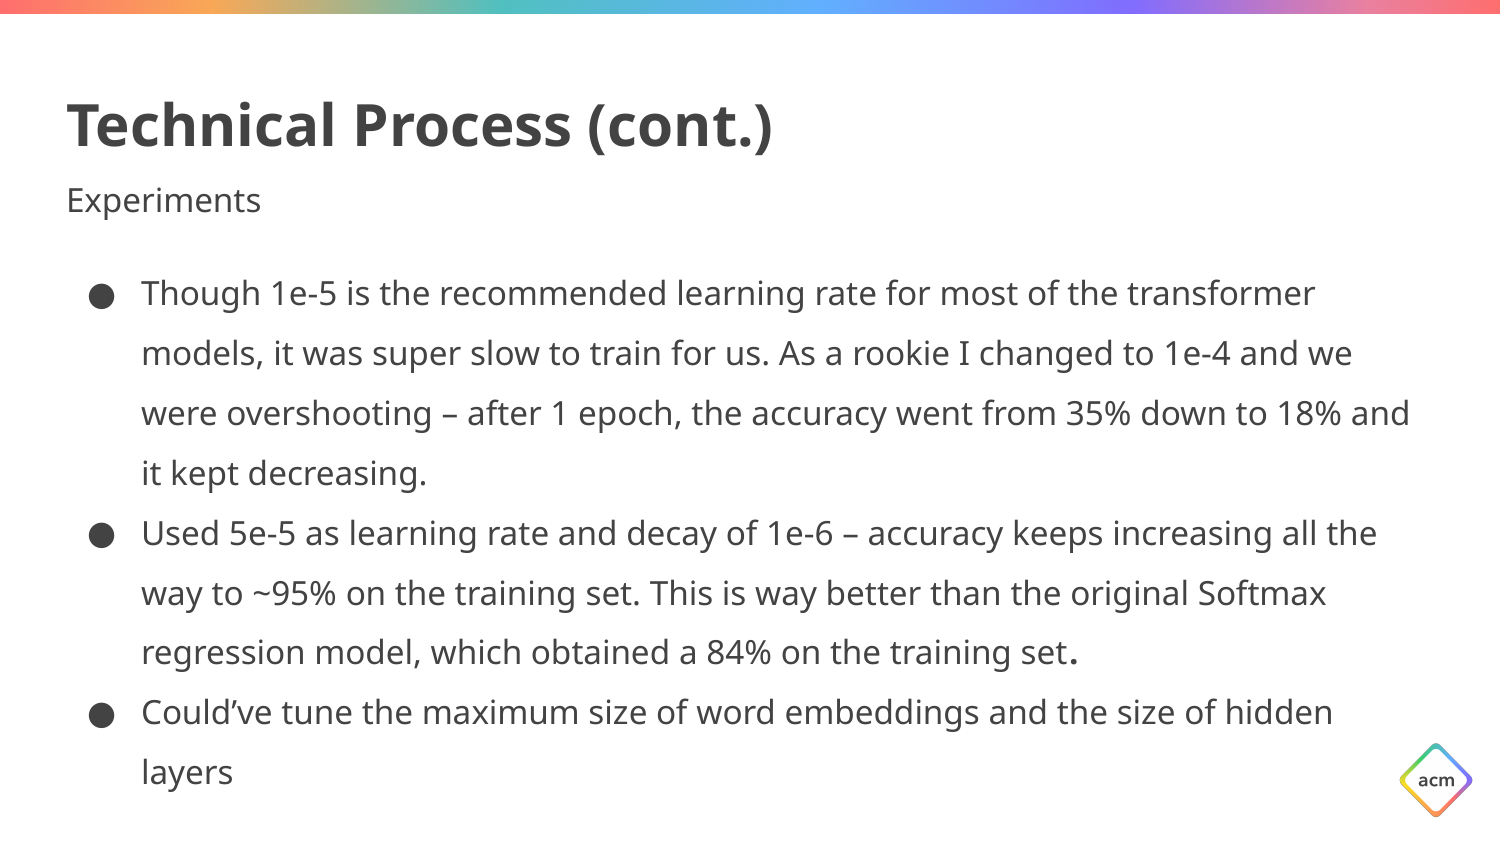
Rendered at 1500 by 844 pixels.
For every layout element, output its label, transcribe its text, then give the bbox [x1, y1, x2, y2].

picture [0, 0, 1500, 14]
title Technical Process (cont.) [51, 72, 1449, 167]
list Experiments Though 1e-5 is the recommended learning rate for most of the transformer models, it was super slow to train for us. As a rookie I changed to 1e-4 and we were overshooting – after 1 epoch, the accuracy went from 35% down to 18% and it kept decreasing. Used 5e-5 as learning rate and decay of 1e-6 – accuracy keeps increasing all the way to ~95% on the training set. This is way better than the original Softmax regression model, which obtained a 84% on the training set. Could’ve tune the maximum size of word embeddings and the size of hidden layers [51, 167, 1449, 820]
picture [1396, 741, 1476, 820]
